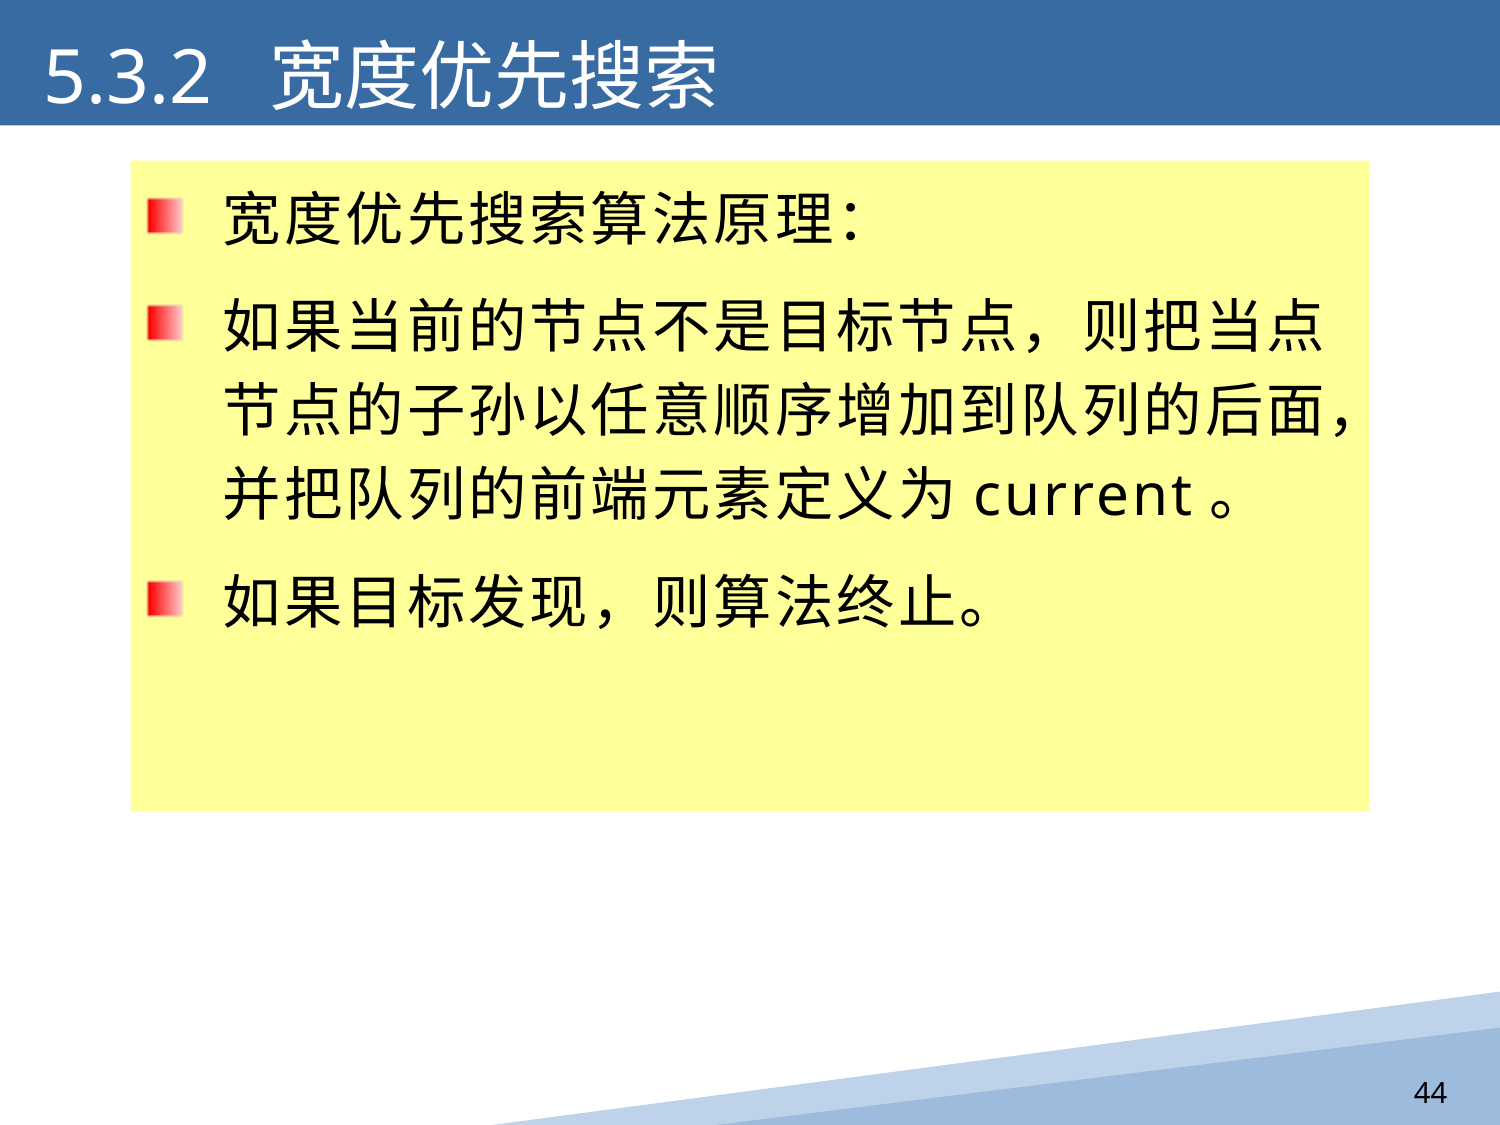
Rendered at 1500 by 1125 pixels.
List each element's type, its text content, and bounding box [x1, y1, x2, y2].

picture [145, 303, 187, 345]
text_box 5.3.2 宽度优先搜索 [0, 0, 1500, 126]
list 宽度优先搜索算法原理： 如果当前的节点不是目标节点，则把当点节点的子孙以任意顺序增加到队列的后面，并把队列的前端元素定义为current。 如果目标发现，则算法终止。 [130, 160, 1370, 812]
picture [145, 579, 187, 621]
picture [145, 196, 187, 238]
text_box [492, 991, 1500, 1125]
